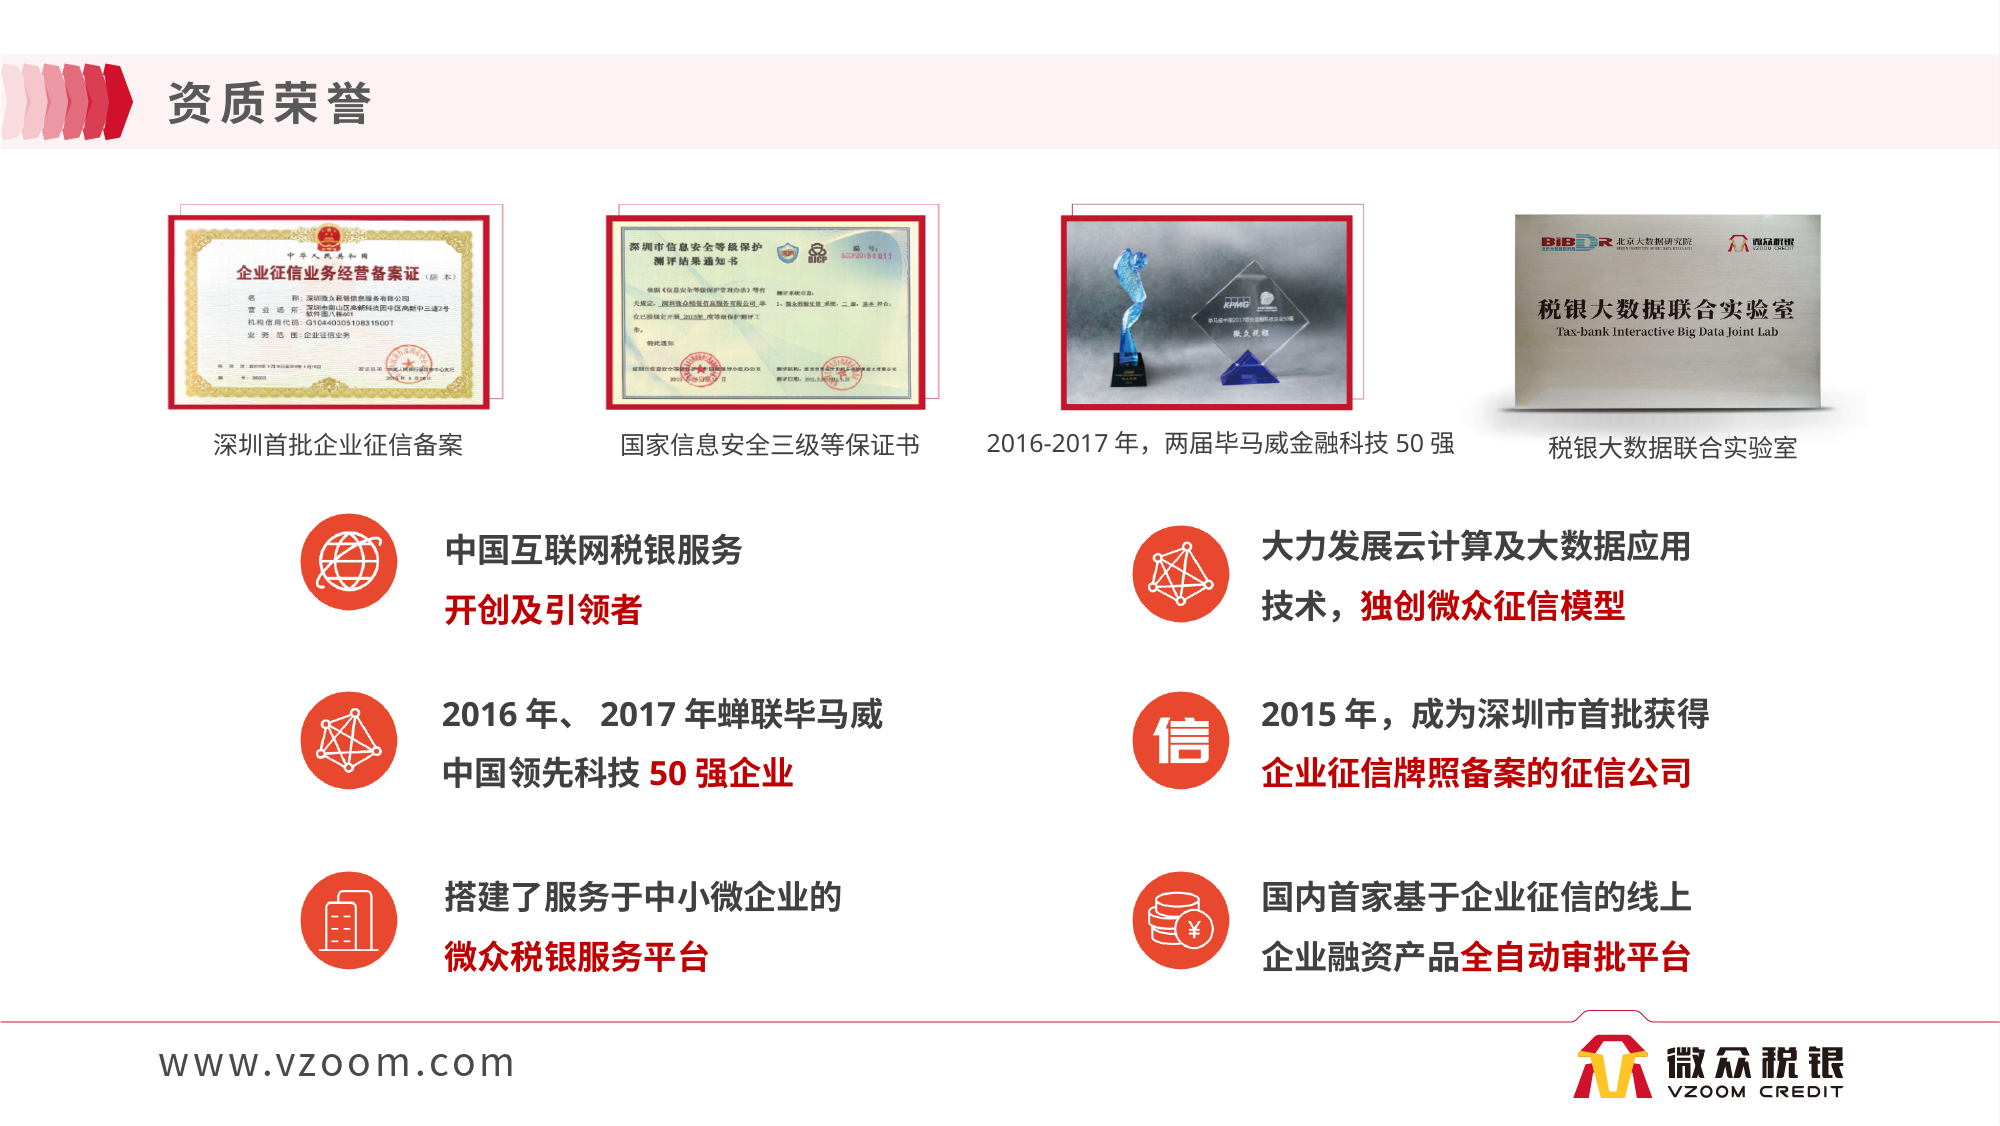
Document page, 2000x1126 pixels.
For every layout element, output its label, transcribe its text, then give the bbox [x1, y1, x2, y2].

text_box 深圳首批企业征信备案 [175, 443, 503, 467]
text_box 国家信息安全三级等保证书 [570, 440, 970, 467]
text_box 2016-2017年，两届毕马威金融科技50强 [922, 420, 1447, 466]
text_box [289, 503, 1737, 979]
picture [0, 0, 2000, 1126]
title 资质荣誉 [149, 66, 1950, 138]
